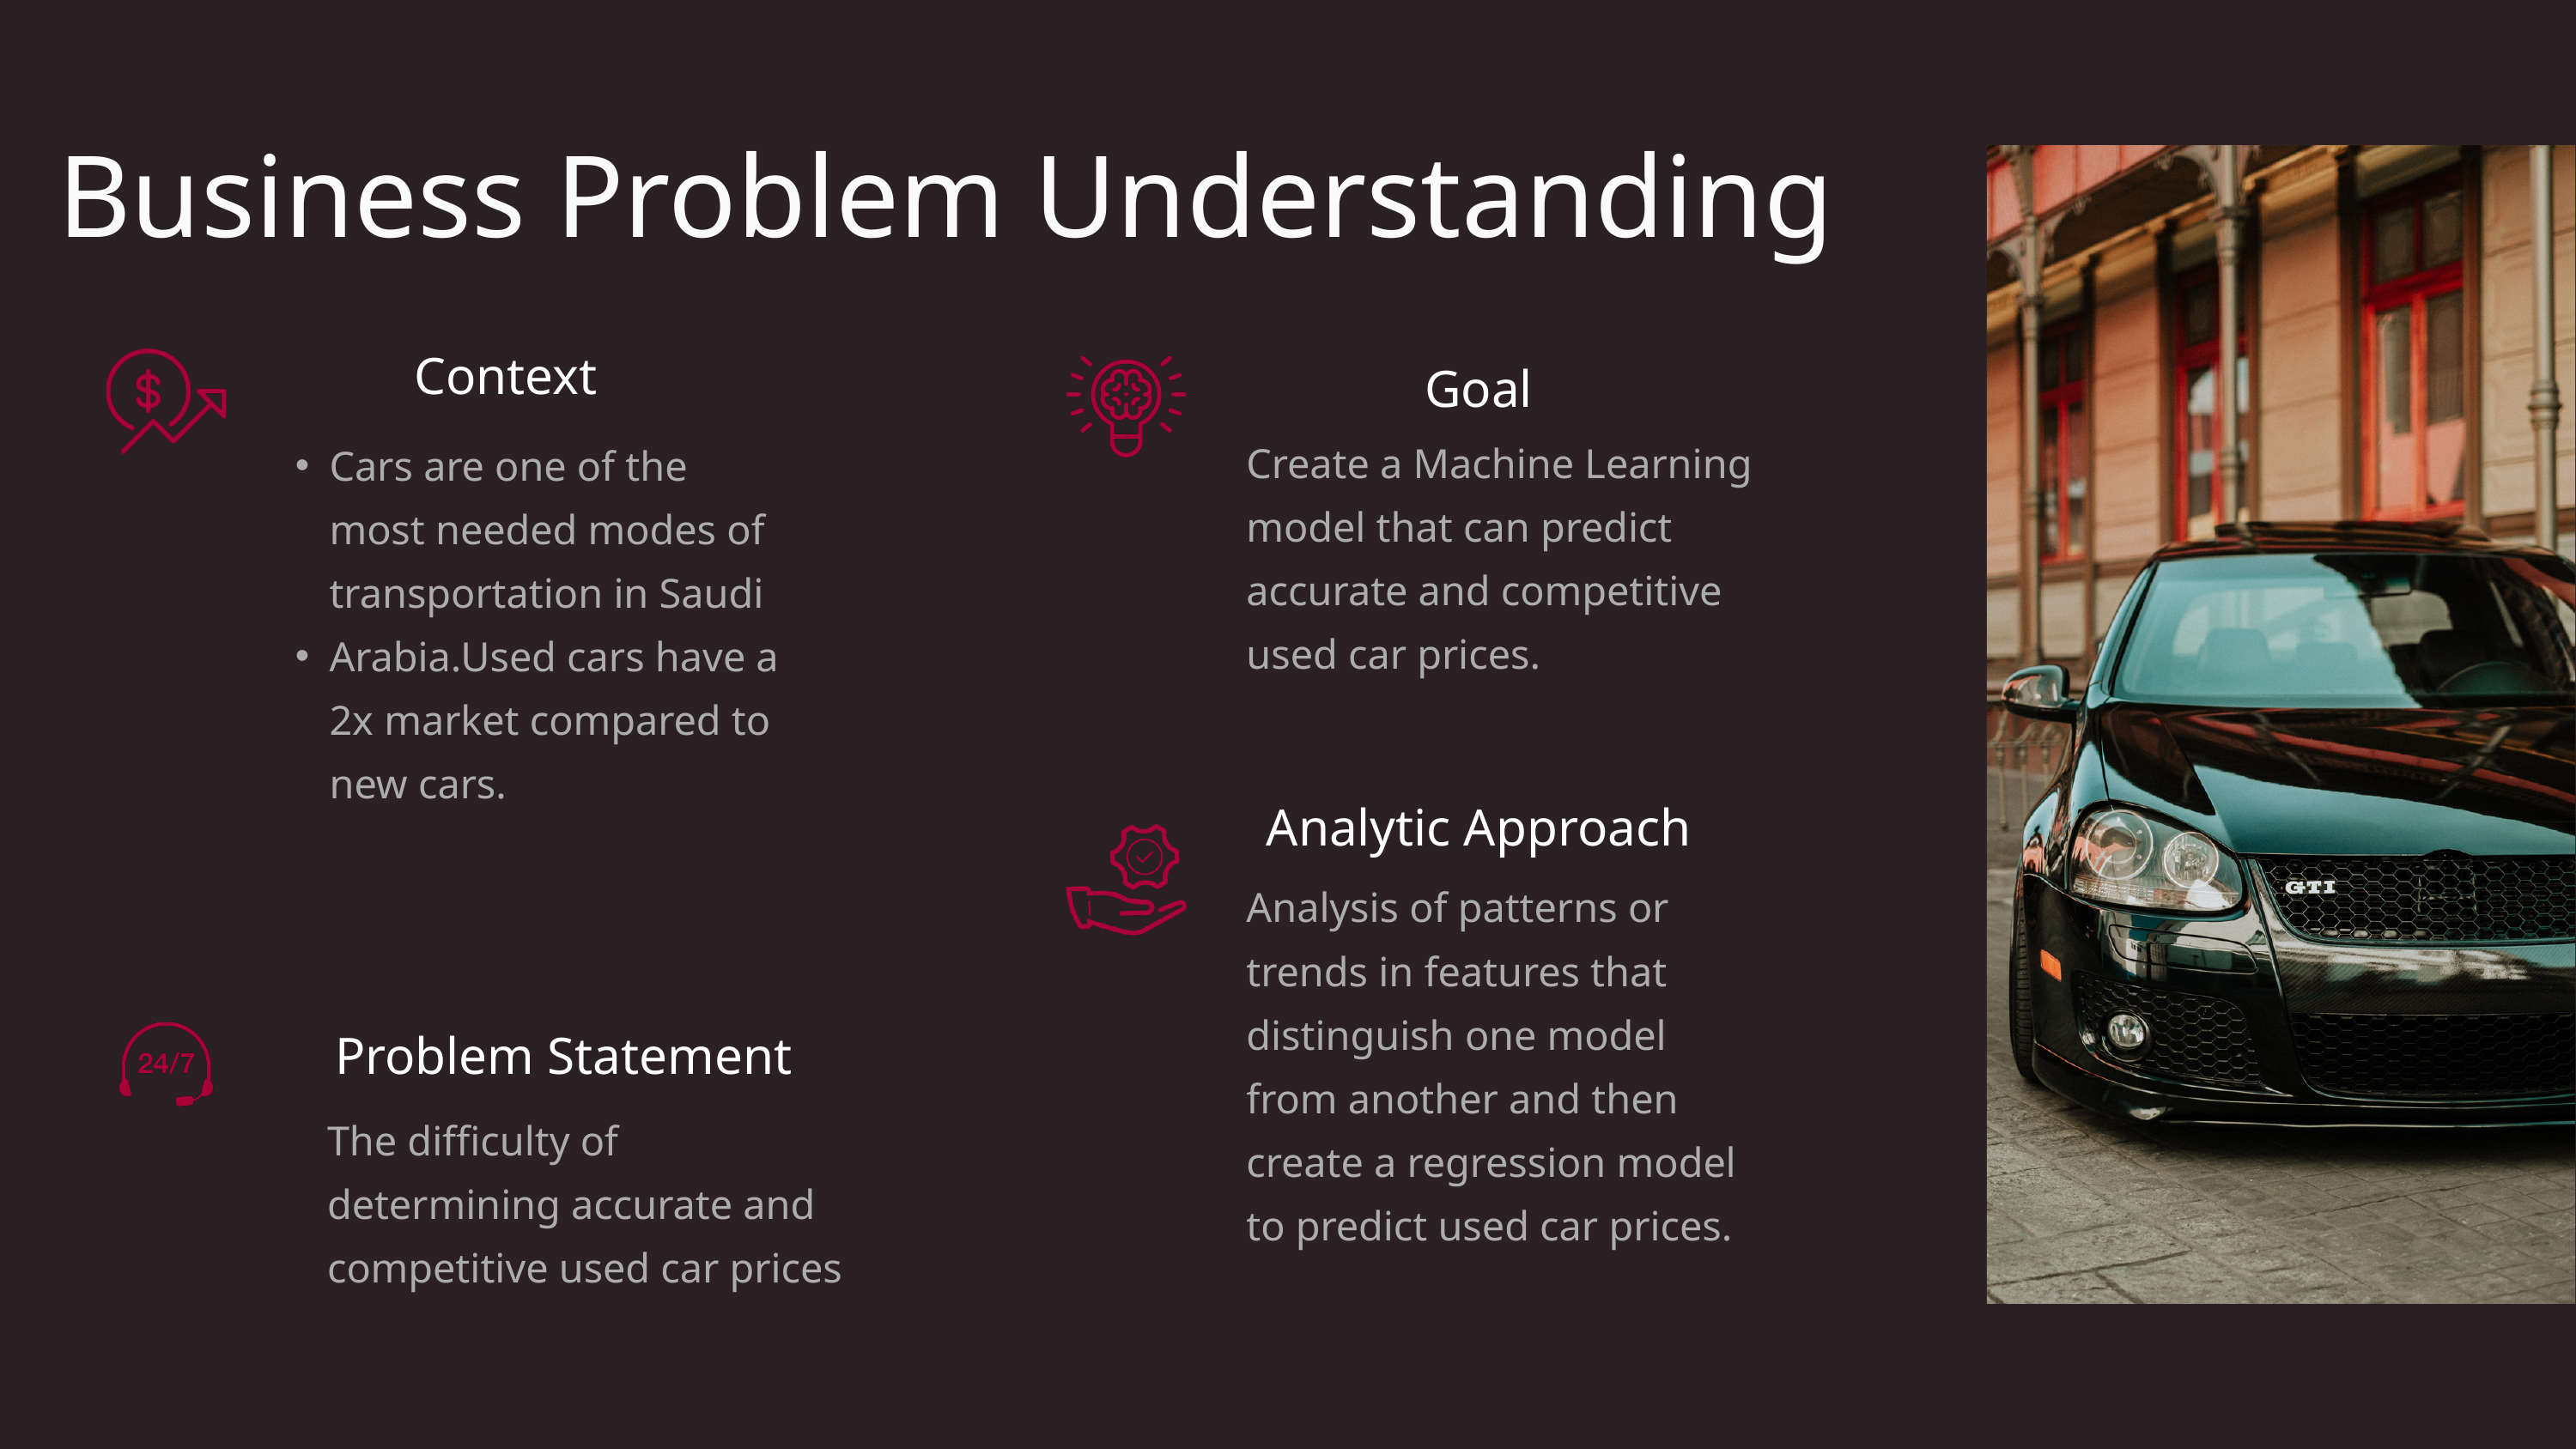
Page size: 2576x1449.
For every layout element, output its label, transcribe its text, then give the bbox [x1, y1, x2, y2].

text_box Analytic Approach [1220, 785, 1737, 857]
text_box The difficulty of determining accurate and competitive used car prices [327, 1100, 844, 1292]
text_box [118, 1022, 214, 1106]
text_box [1066, 355, 1187, 458]
text_box Problem Statement [283, 1014, 844, 1085]
text_box [106, 349, 227, 455]
text_box Create a Machine Learning model that can predict accurate and competitive used car prices. [1246, 423, 1763, 678]
text_box Analysis of patterns or trends in features that distinguish one model from another and then create a regression model to predict used car prices. [1246, 867, 1763, 1249]
text_box Goal [1220, 347, 1737, 418]
text_box Cars are one of the most needed modes of transportation in Saudi Arabia.Used cars have a 2x market compared to new cars. [260, 425, 781, 807]
text_box [1066, 823, 1187, 936]
text_box [1986, 145, 2576, 1304]
text_box Context [260, 333, 751, 404]
text_box Business Problem Understanding [58, 101, 2075, 260]
